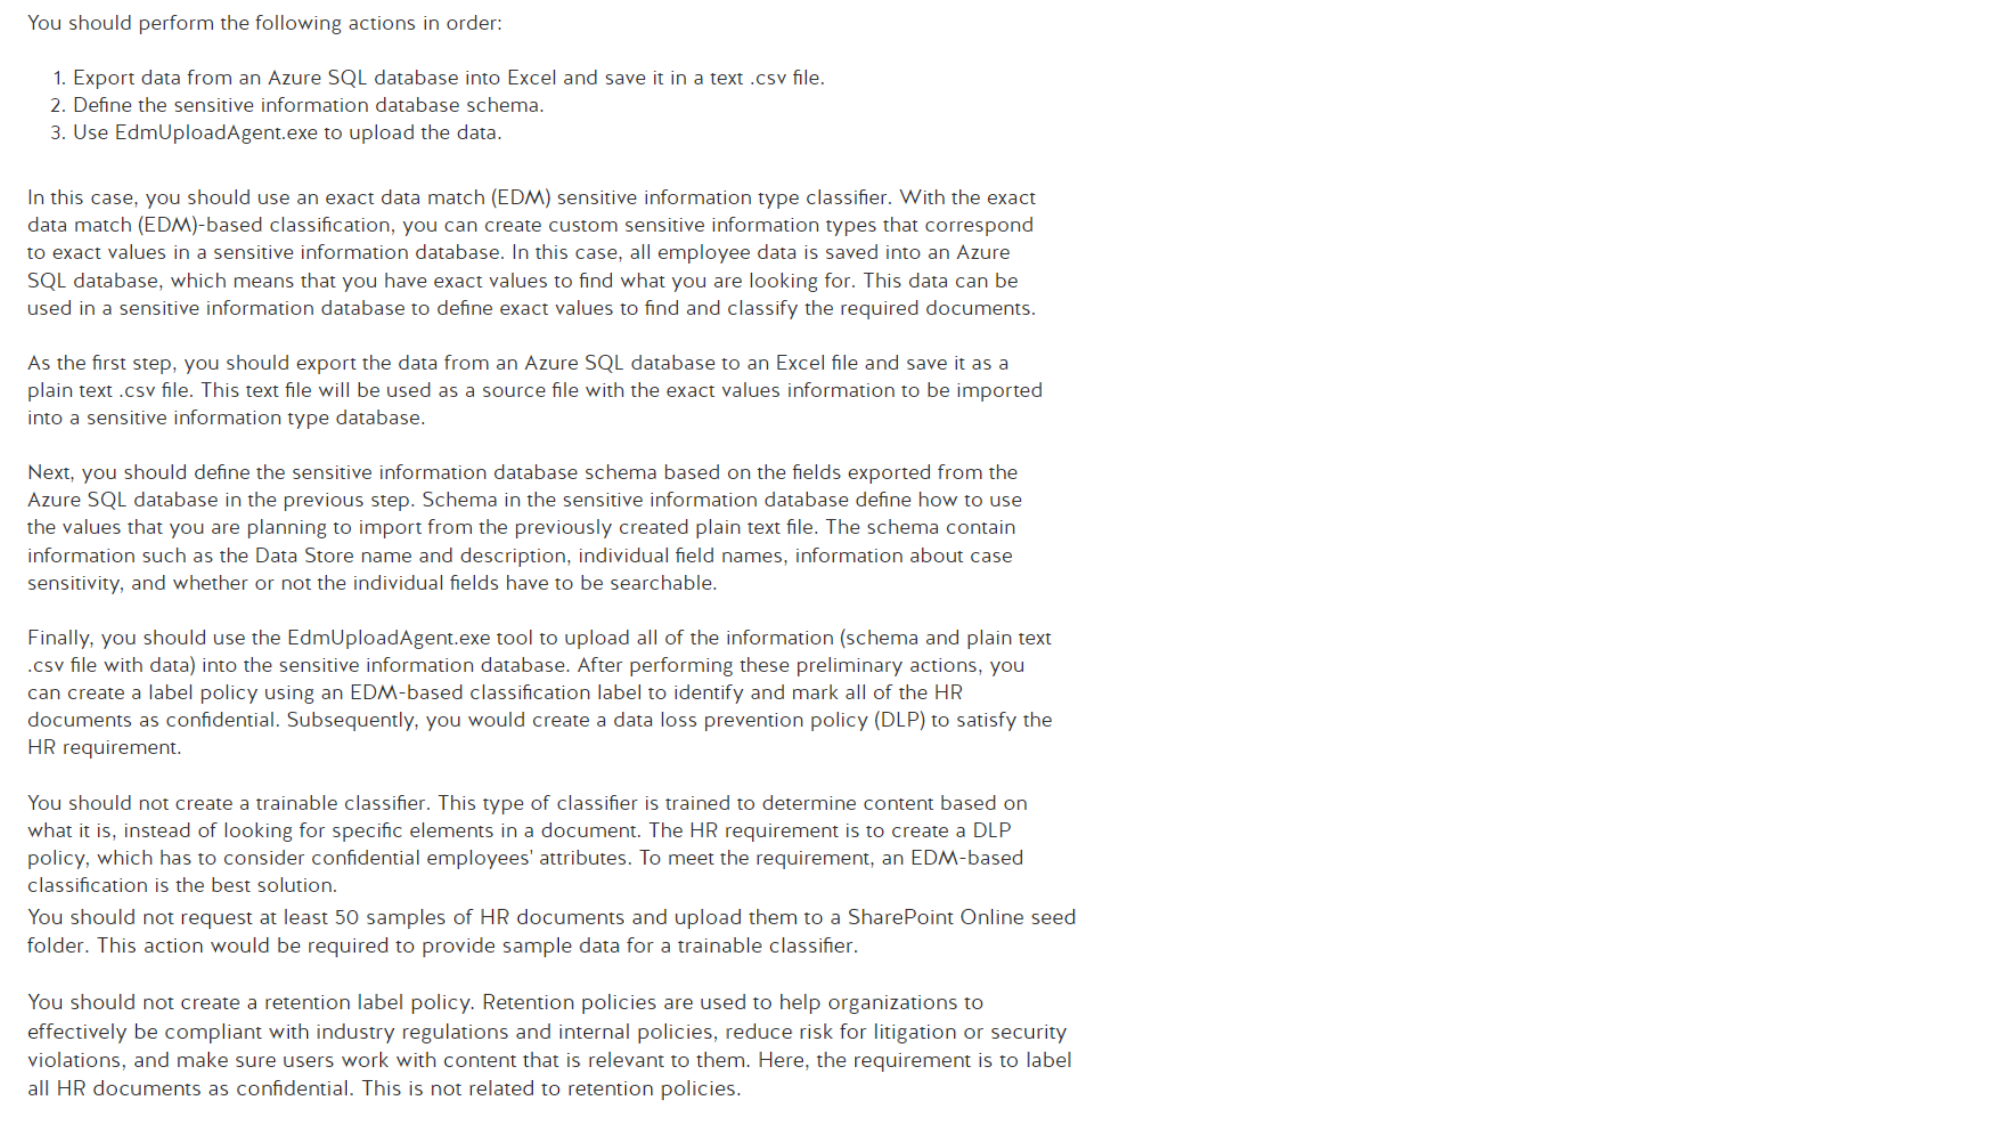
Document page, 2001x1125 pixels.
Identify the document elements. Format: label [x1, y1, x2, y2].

picture [0, 0, 1099, 1125]
